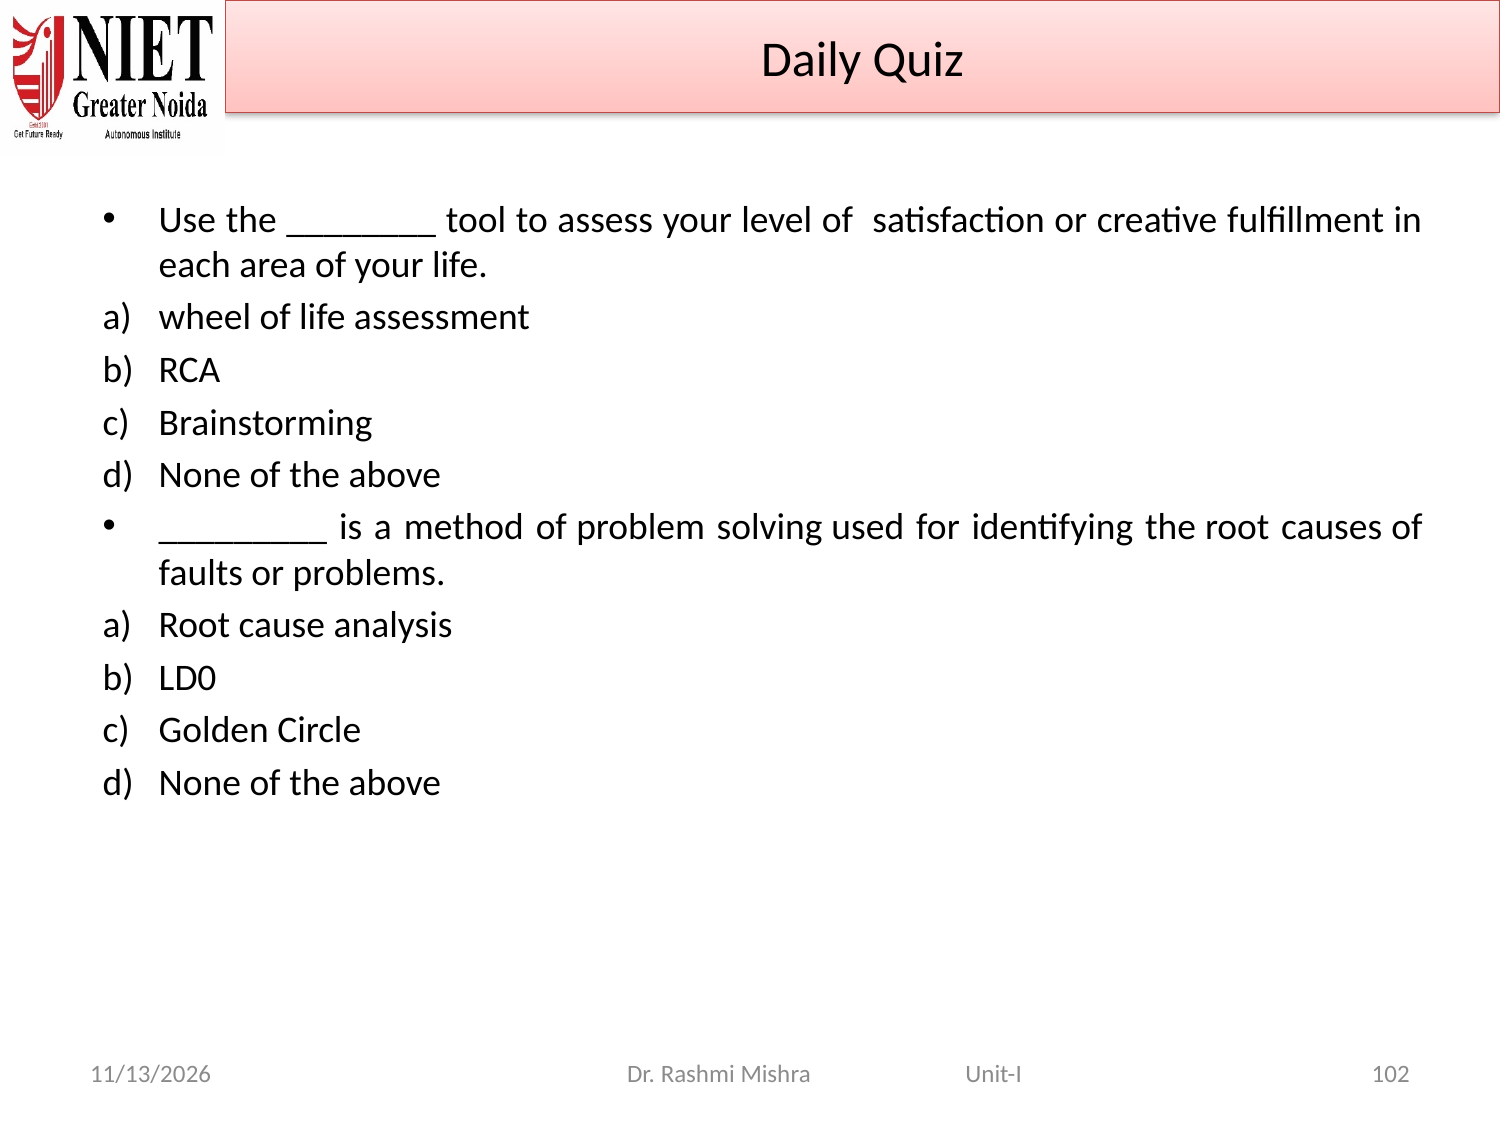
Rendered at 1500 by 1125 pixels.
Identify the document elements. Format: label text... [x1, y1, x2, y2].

list Use the ________ tool to assess your level of satisfaction or creative fulfillment in each area of your life. wheel of life assessment RCA Brainstorming None of the above _________ is a method of problem solving used for identifying the root causes of faults or problems. Root cause analysis LD0 Golden Circle None of the above [87, 187, 1438, 930]
text_box Daily Quiz [226, 0, 1500, 113]
footer Dr. Rashmi Mishra Unit-I [412, 1042, 1074, 1103]
picture [0, 0, 226, 156]
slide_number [75, 1042, 412, 1103]
slide_number 102 [1074, 1042, 1425, 1103]
